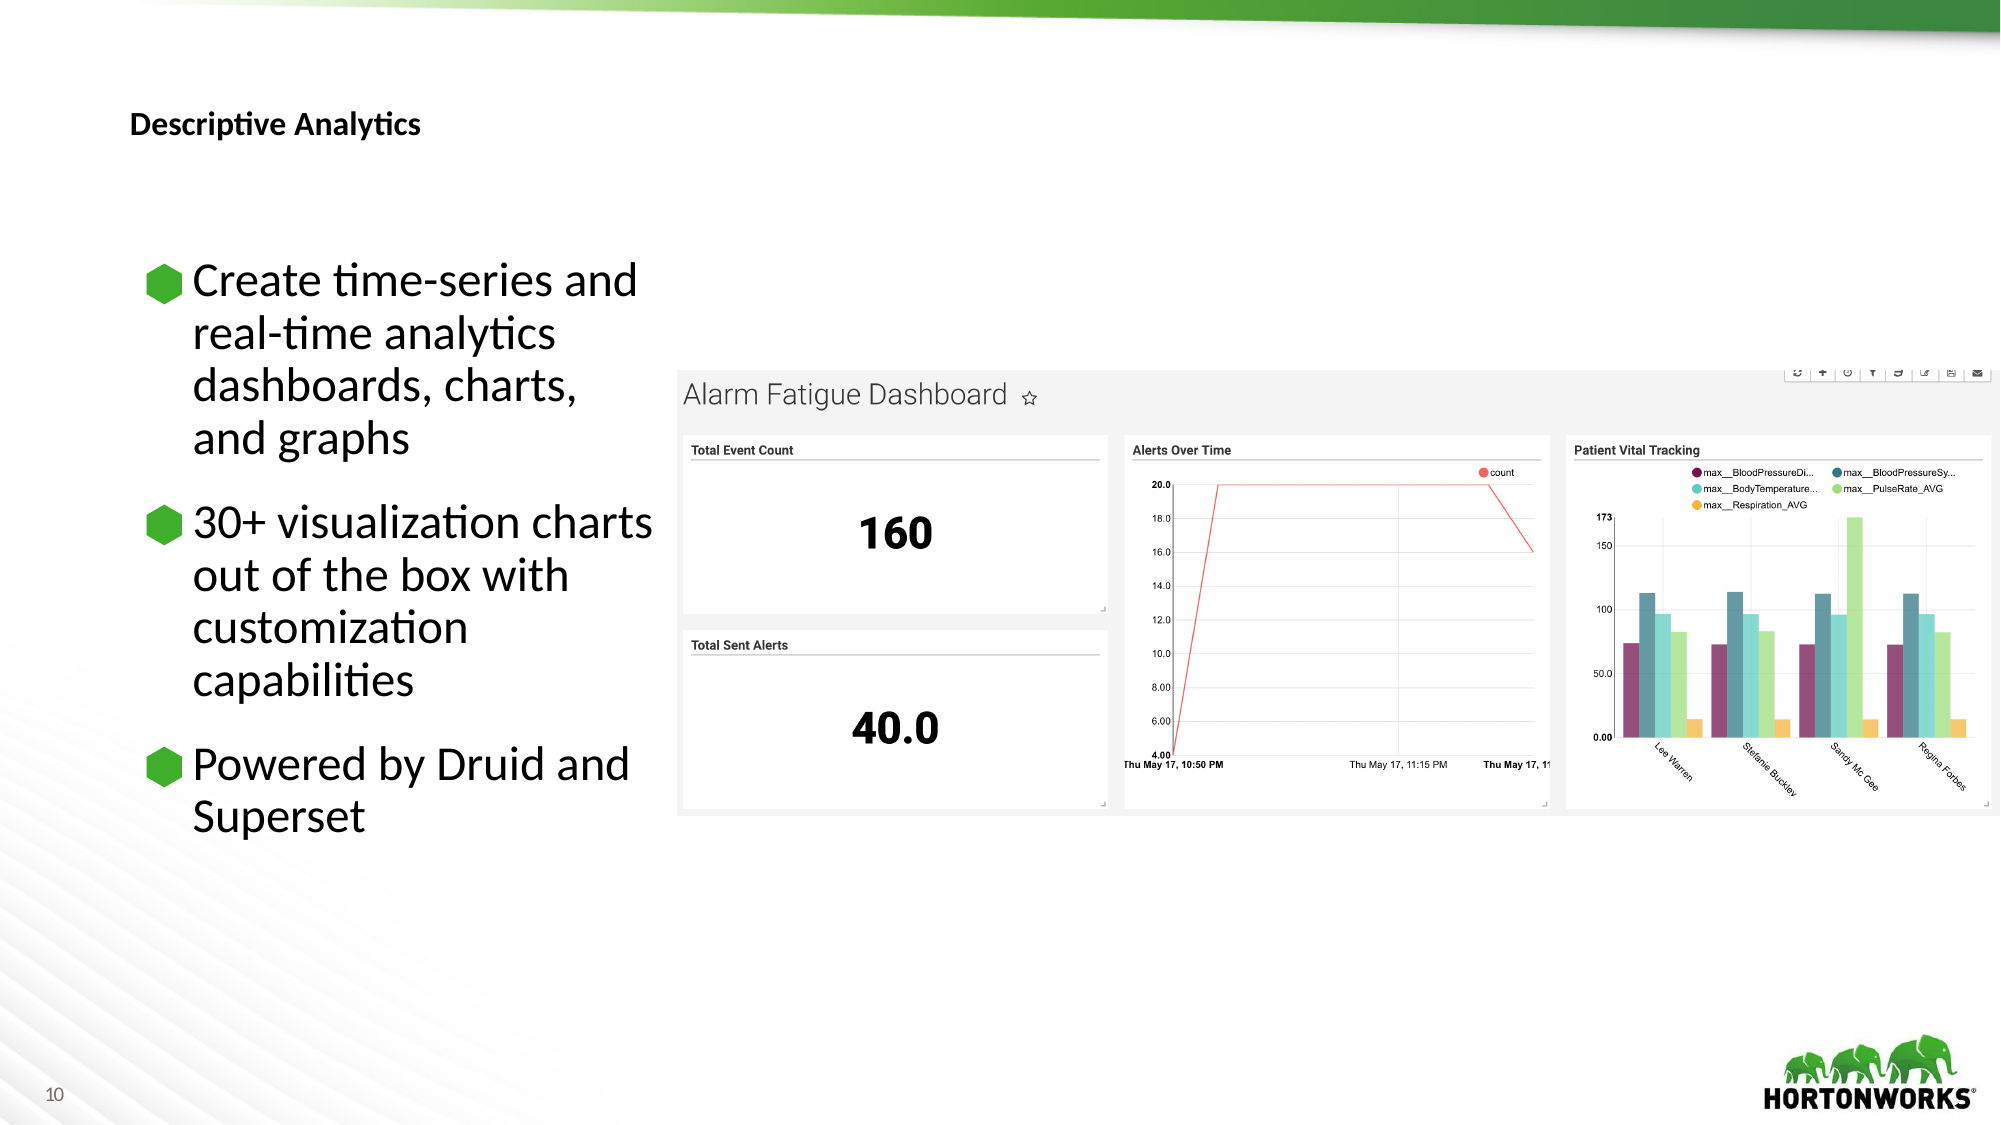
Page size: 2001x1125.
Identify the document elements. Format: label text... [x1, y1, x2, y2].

title Descriptive Analytics [115, 93, 1915, 158]
picture [0, 0, 2001, 1125]
list Create time-series and real-time analytics dashboards, charts, and graphs 30+ visualization charts out of the box with customization capabilities Powered by Druid and Superset [115, 239, 678, 947]
